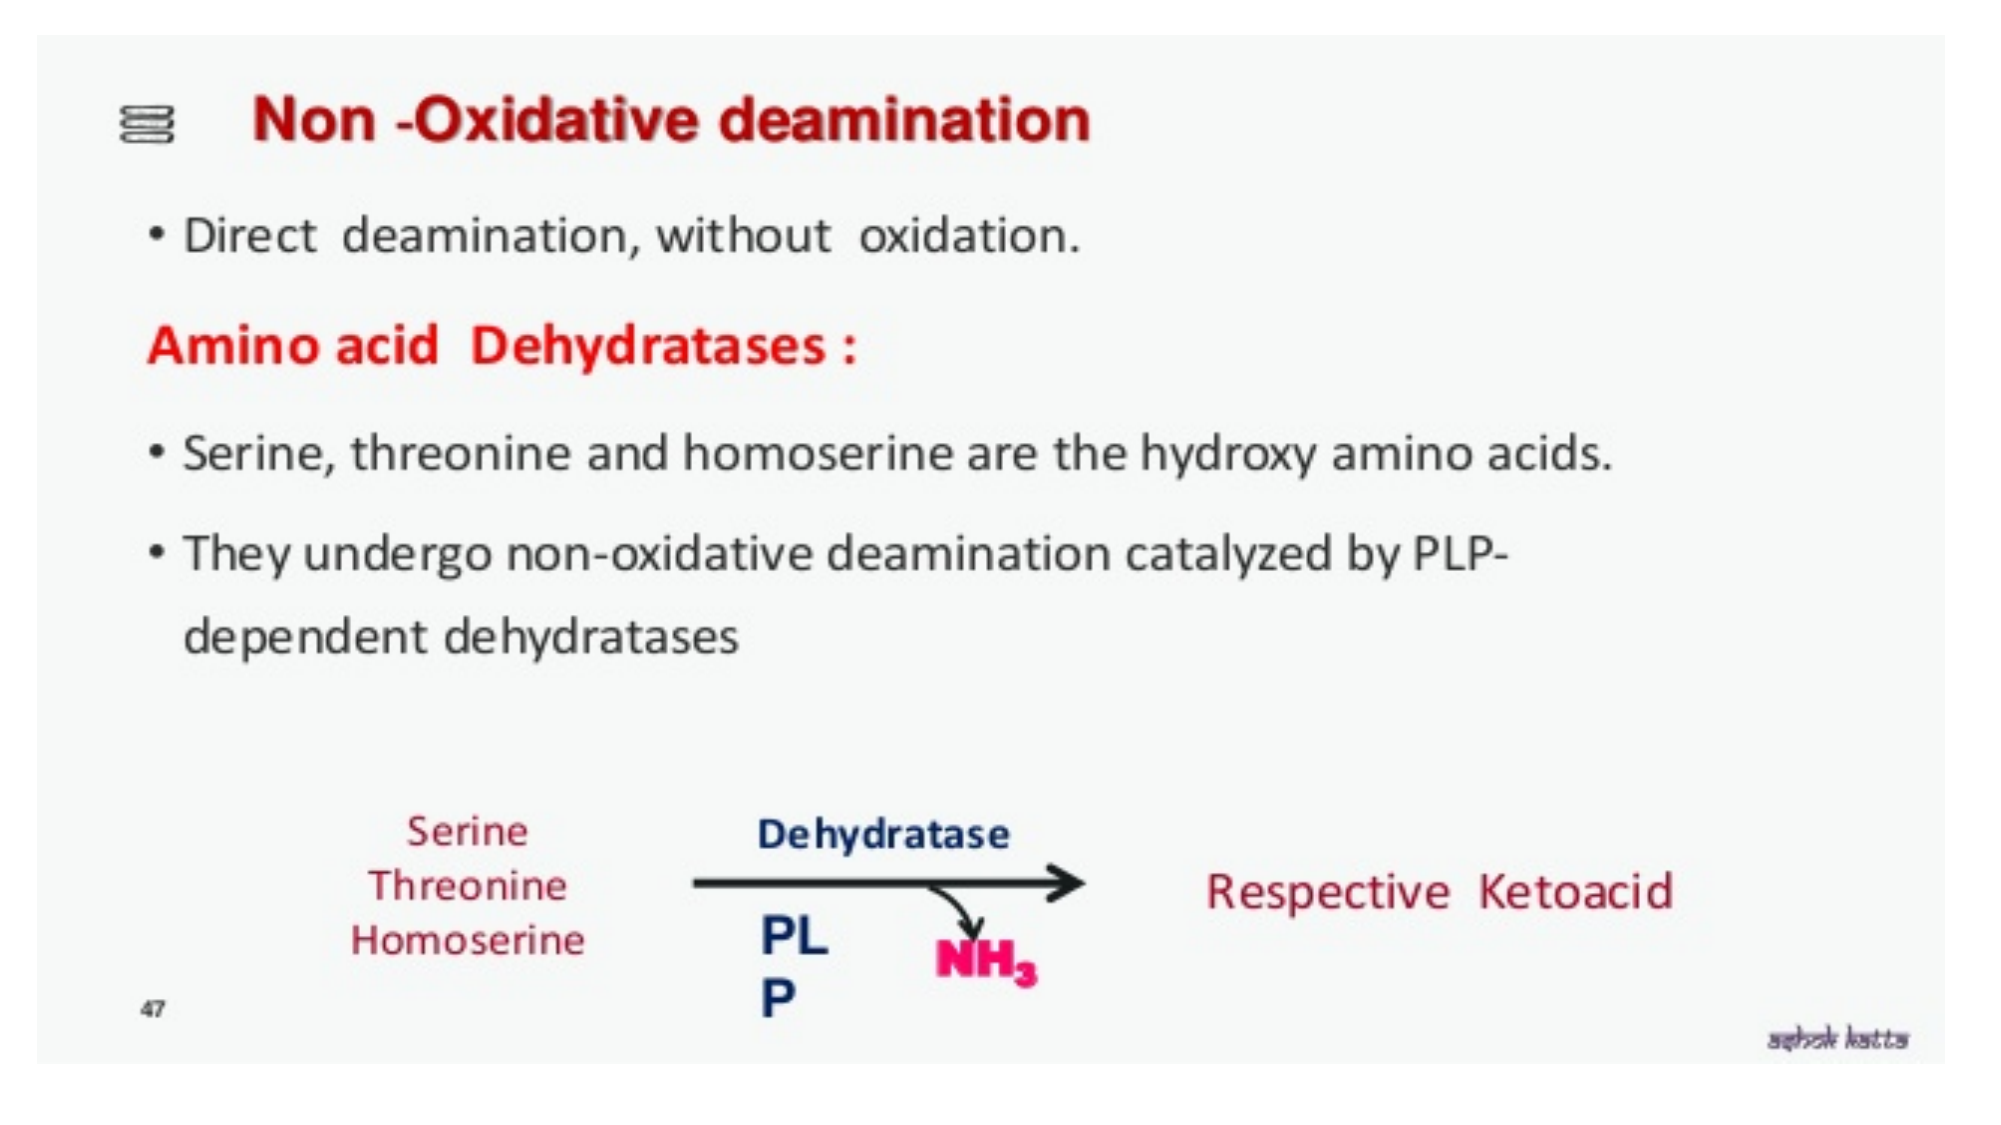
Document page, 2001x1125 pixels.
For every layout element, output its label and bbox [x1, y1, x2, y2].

picture [37, 35, 1945, 1064]
